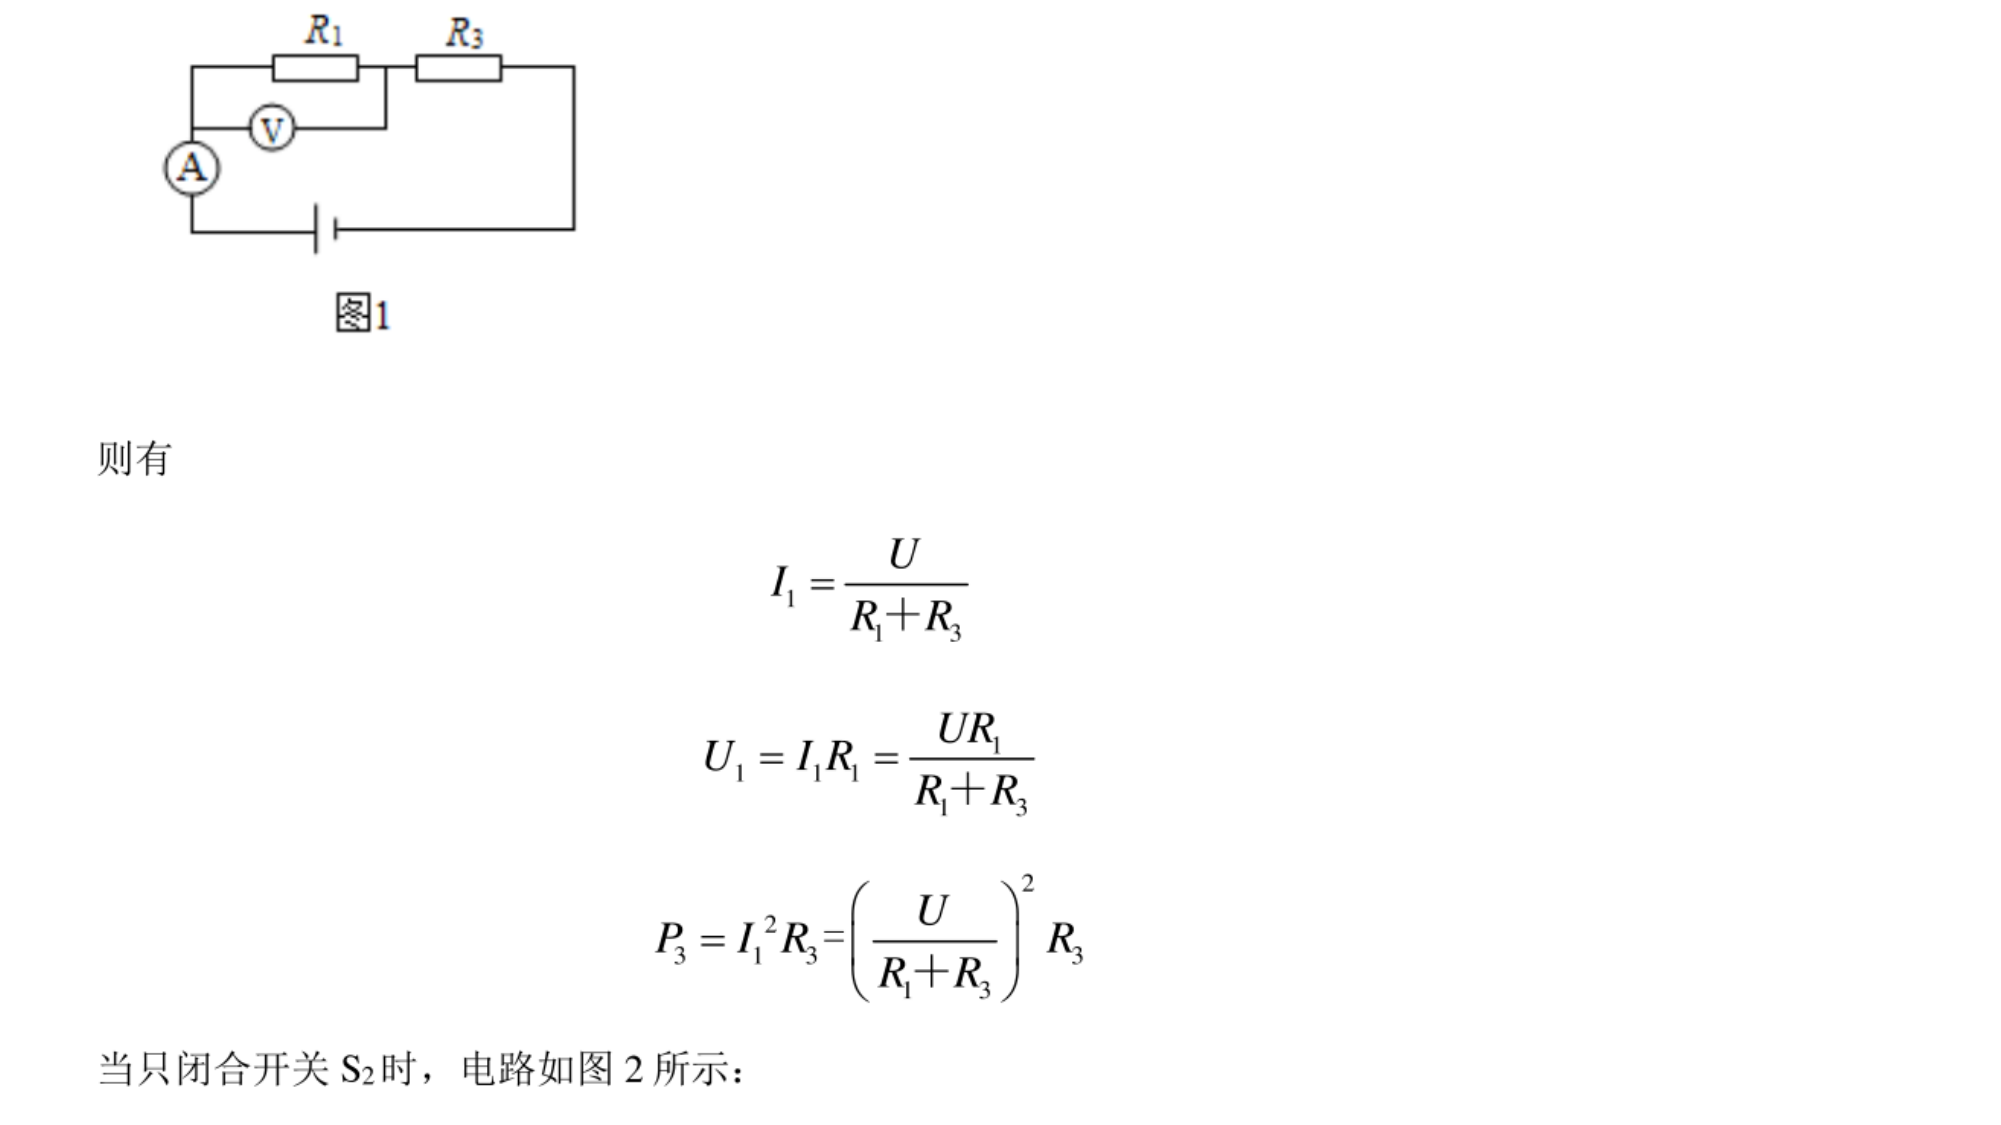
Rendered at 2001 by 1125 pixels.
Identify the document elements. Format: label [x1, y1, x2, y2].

picture [61, 0, 1103, 1125]
